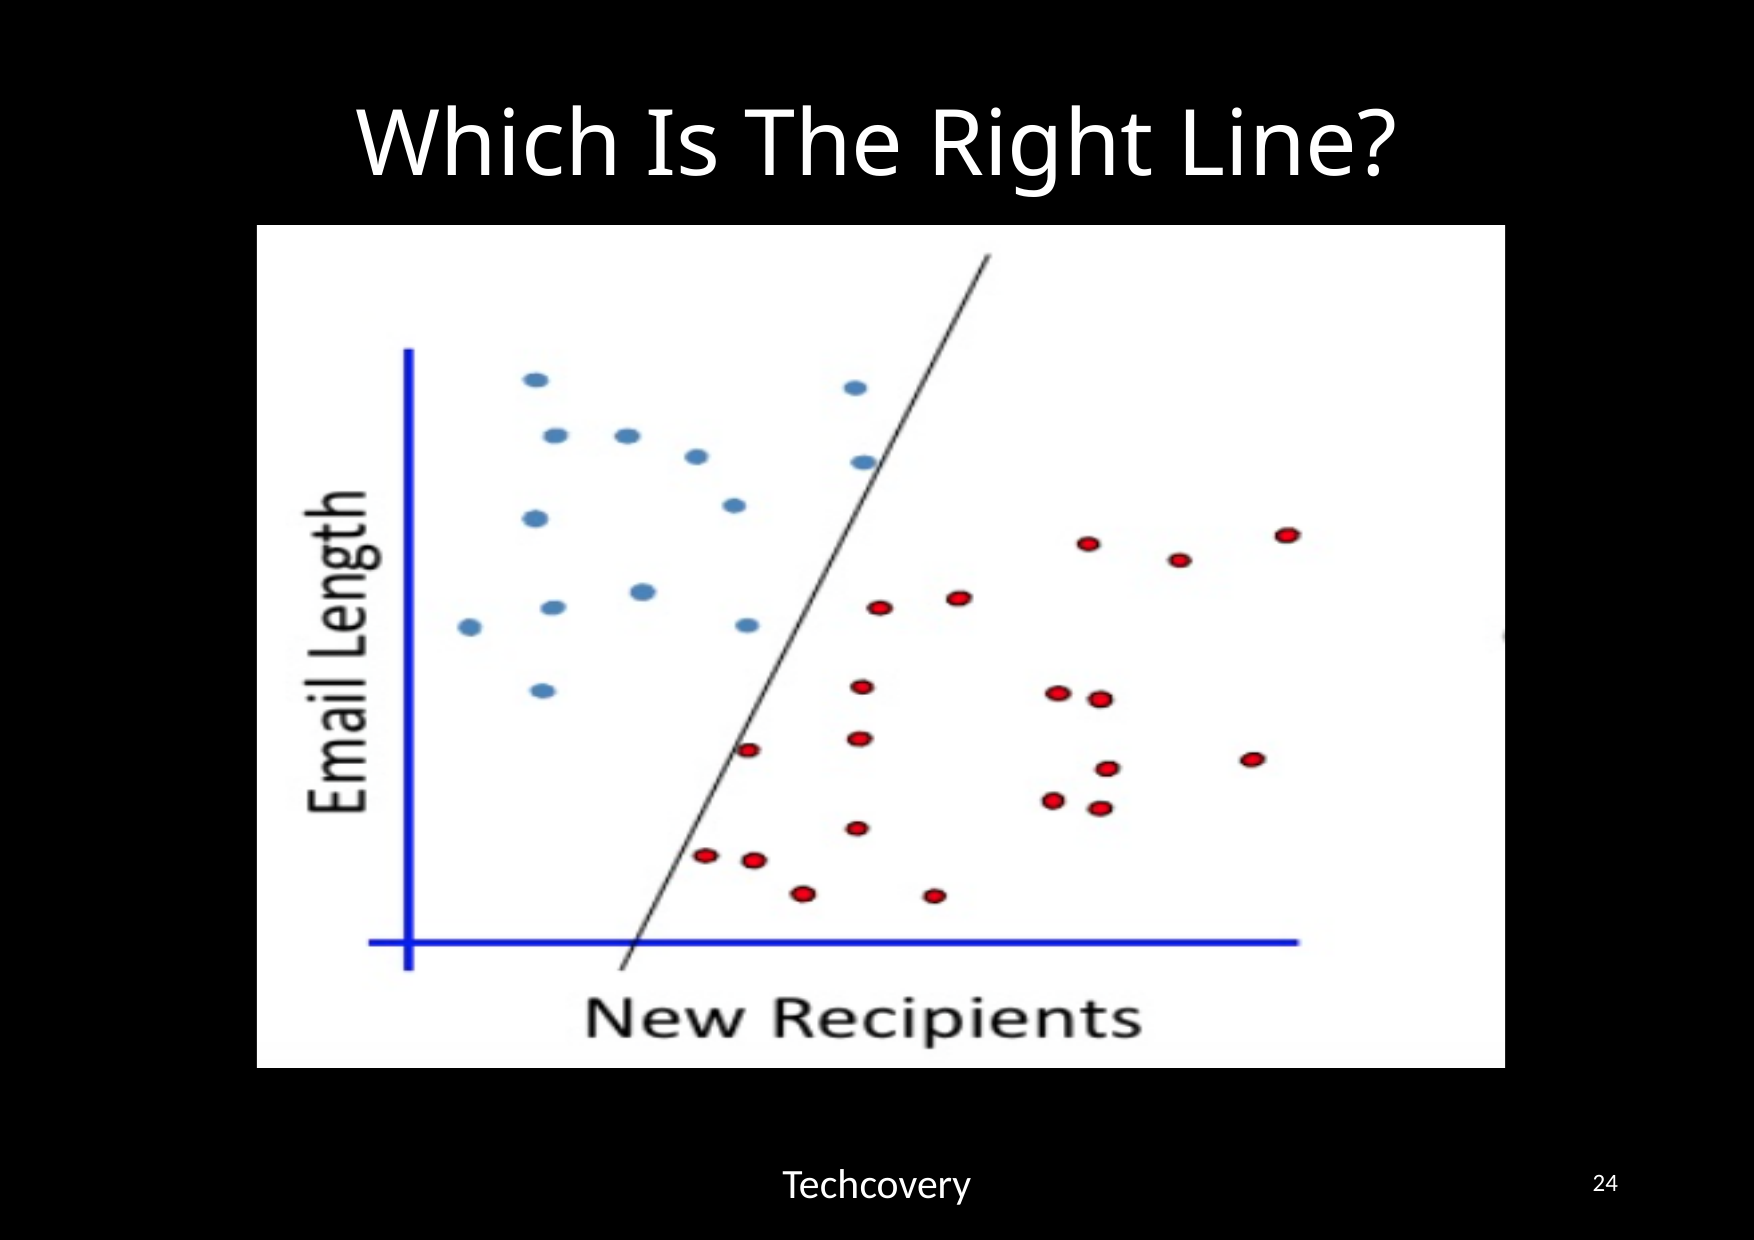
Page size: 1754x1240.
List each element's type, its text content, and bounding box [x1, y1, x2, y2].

picture [256, 225, 1506, 1068]
title Which Is The Right Line? [120, 66, 1634, 226]
footer Techcovery [580, 1148, 1173, 1215]
slide_number 24 [1238, 1148, 1634, 1215]
